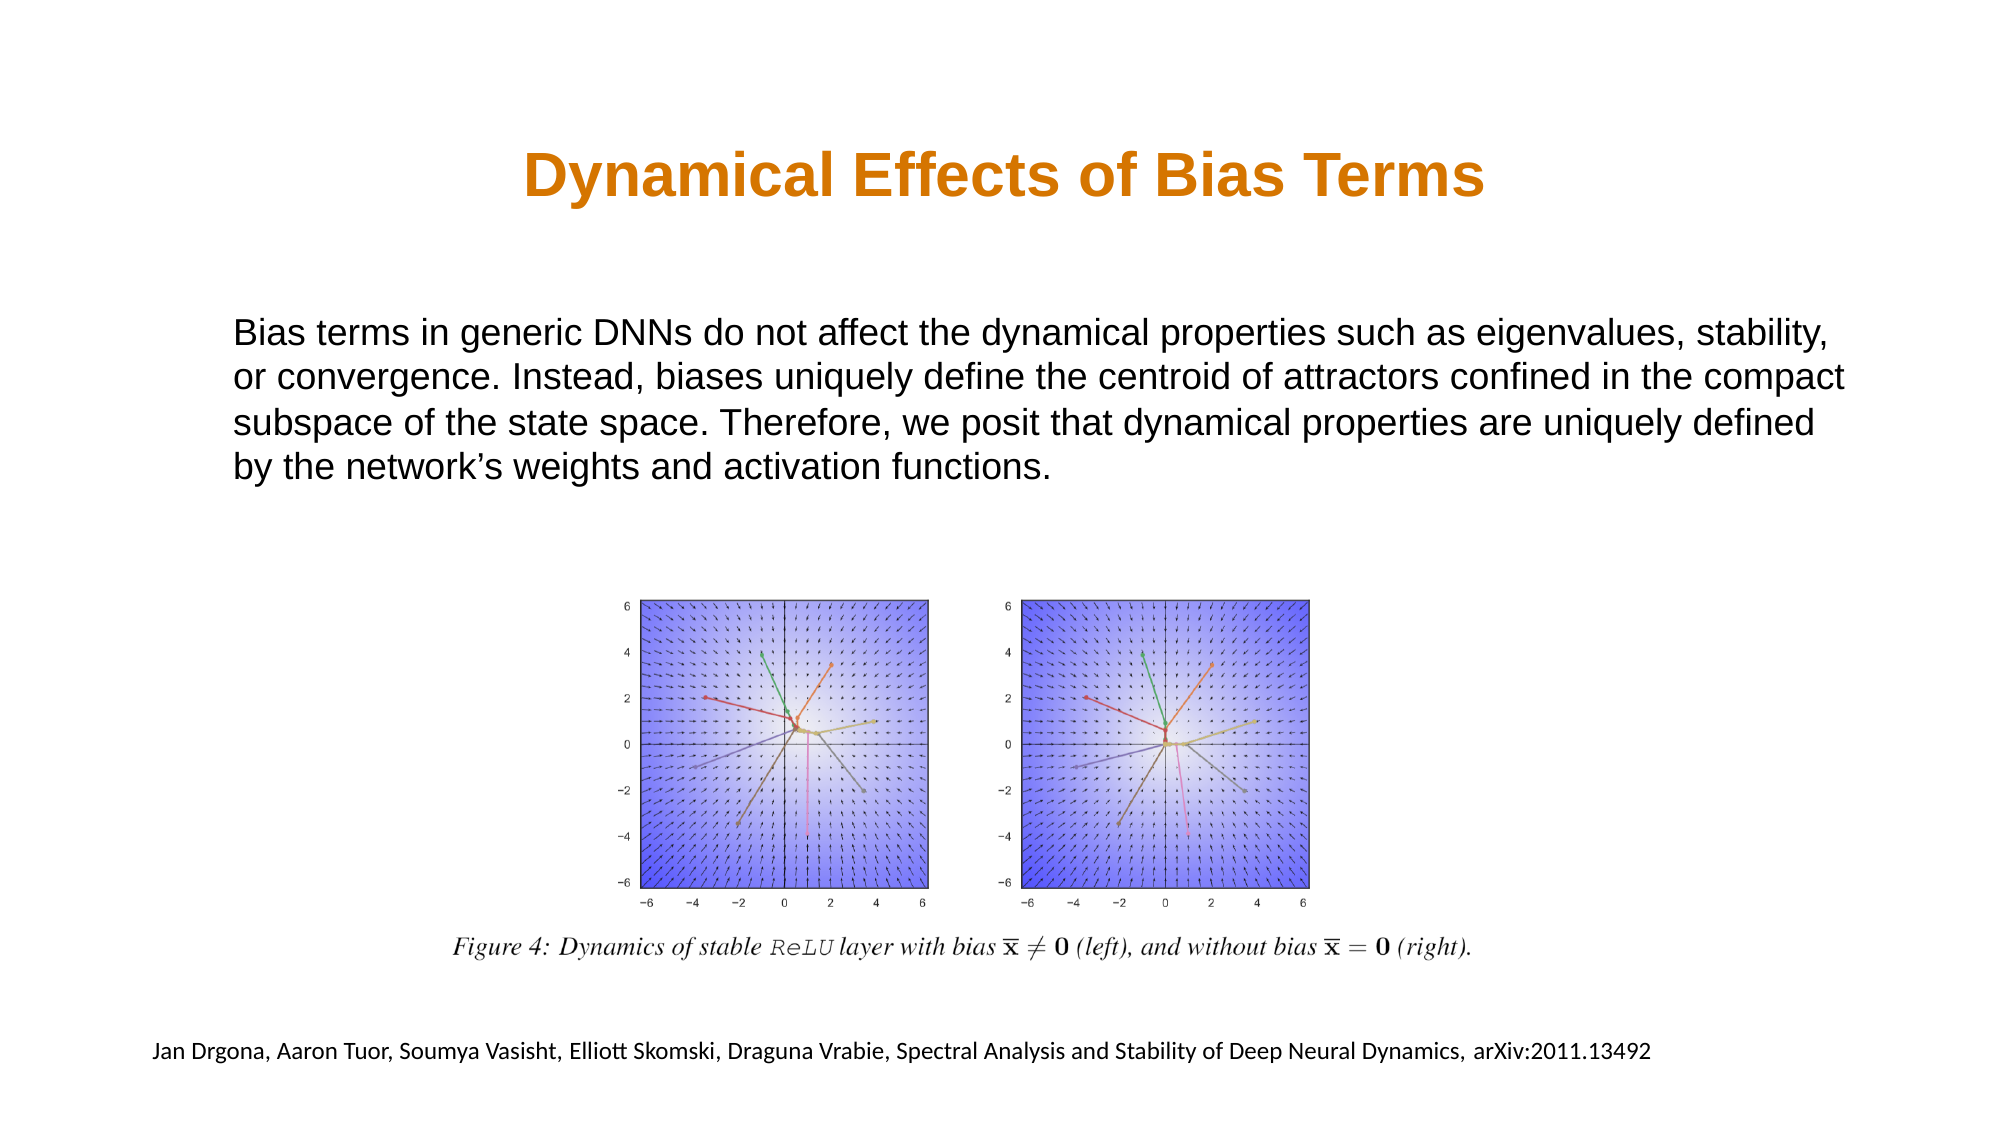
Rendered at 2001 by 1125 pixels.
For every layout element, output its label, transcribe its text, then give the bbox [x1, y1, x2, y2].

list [408, 575, 1531, 984]
text_box Jan Drgona, Aaron Tuor, Soumya Vasisht, Elliott Skomski, Draguna Vrabie, Spectral Analysis and Stability of Deep Neural Dynamics, arXiv:2011.13492 [137, 1030, 1840, 1073]
title Dynamical Effects of Bias Terms [137, 59, 1889, 218]
text_box Bias terms in generic DNNs do not affect the dynamical properties such as eigenvalues, stability, or convergence. Instead, biases uniquely define the centroid of attractors confined in the compact subspace of the state space. Therefore, we posit that dynamical properties are uniquely defined by the network’s weights and activation functions. [218, 300, 1869, 495]
